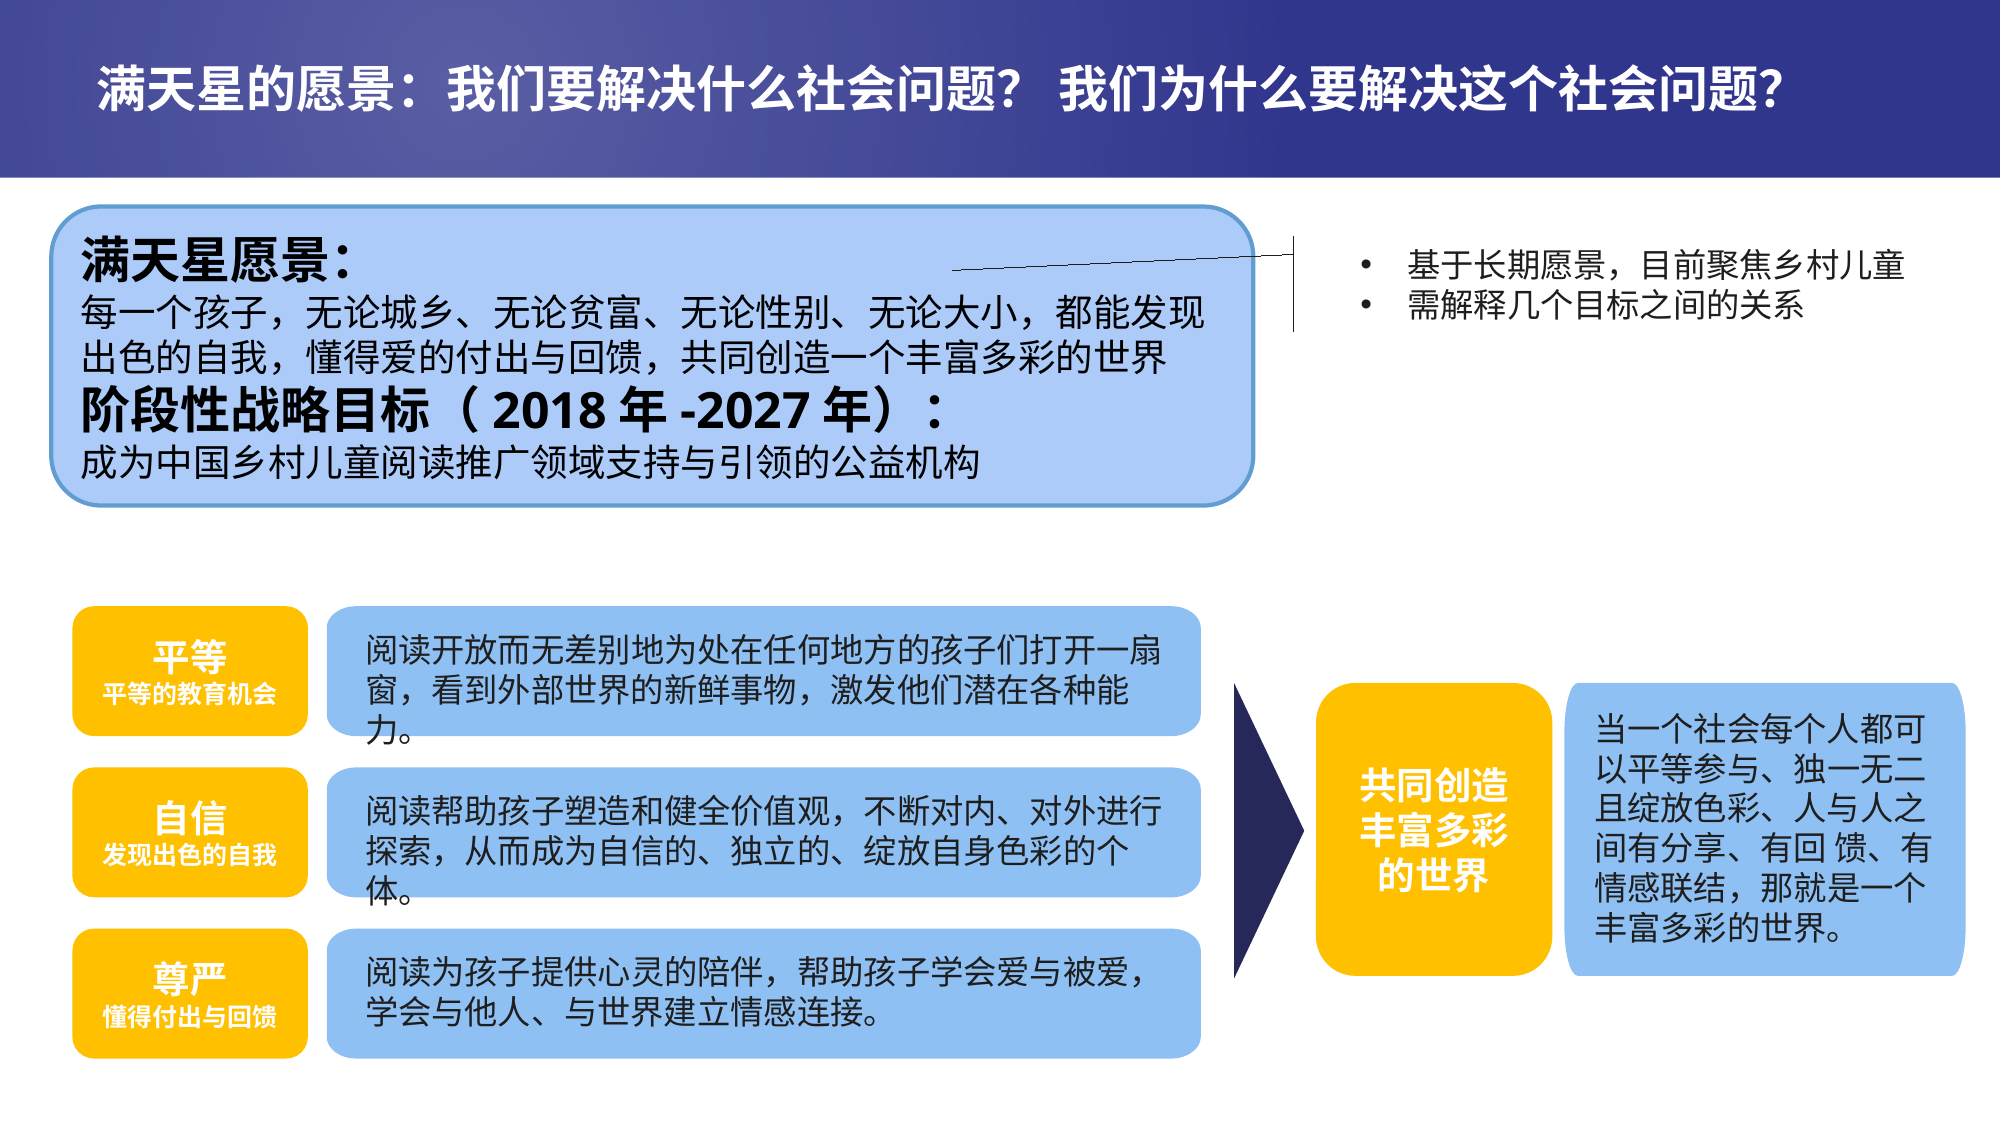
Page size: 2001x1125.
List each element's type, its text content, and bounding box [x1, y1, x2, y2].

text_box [72, 767, 1209, 898]
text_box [72, 605, 1209, 737]
text_box [1232, 681, 1307, 981]
text_box 满天星愿景： 每一个孩子，无论城乡、无论贫富、无论性别、无论大小，都能发现出色的自我，懂得爱的付出与回馈，共同创造一个丰富多彩的世界 阶段性战略目标（2018年-2027年）： 成为中国乡村儿童阅读推广领域支持与引领的公益机构 [51, 206, 1254, 506]
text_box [72, 928, 1209, 1059]
text_box 基于长期愿景，目前聚焦乡村儿童 需解释几个目标之间的关系 [1346, 237, 1966, 331]
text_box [1315, 682, 1966, 977]
title 满天星的愿景：我们要解决什么社会问题？ 我们为什么要解决这个社会问题？ [81, 56, 1930, 127]
